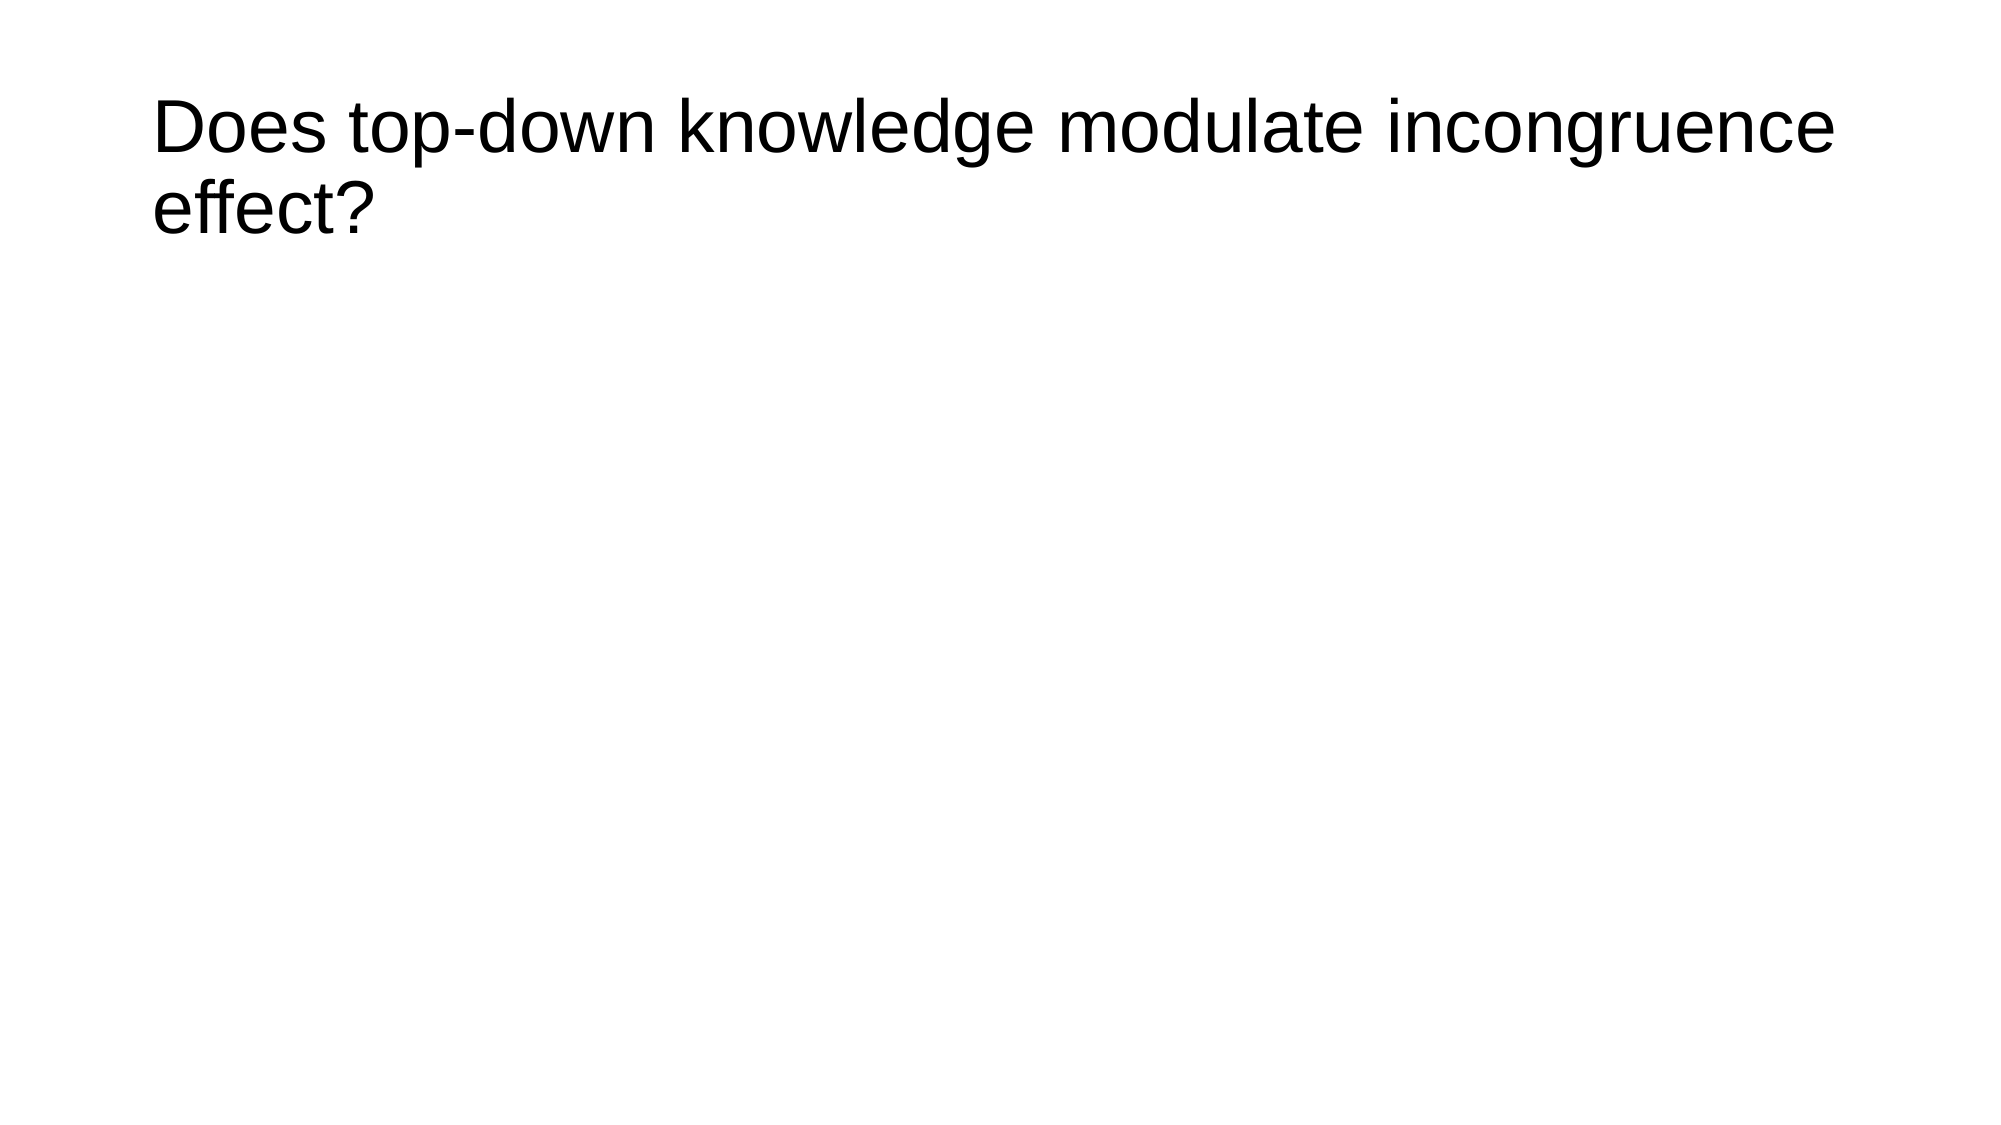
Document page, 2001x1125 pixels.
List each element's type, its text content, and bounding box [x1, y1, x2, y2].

title Does top-down knowledge modulate incongruence effect? [137, 59, 1863, 278]
